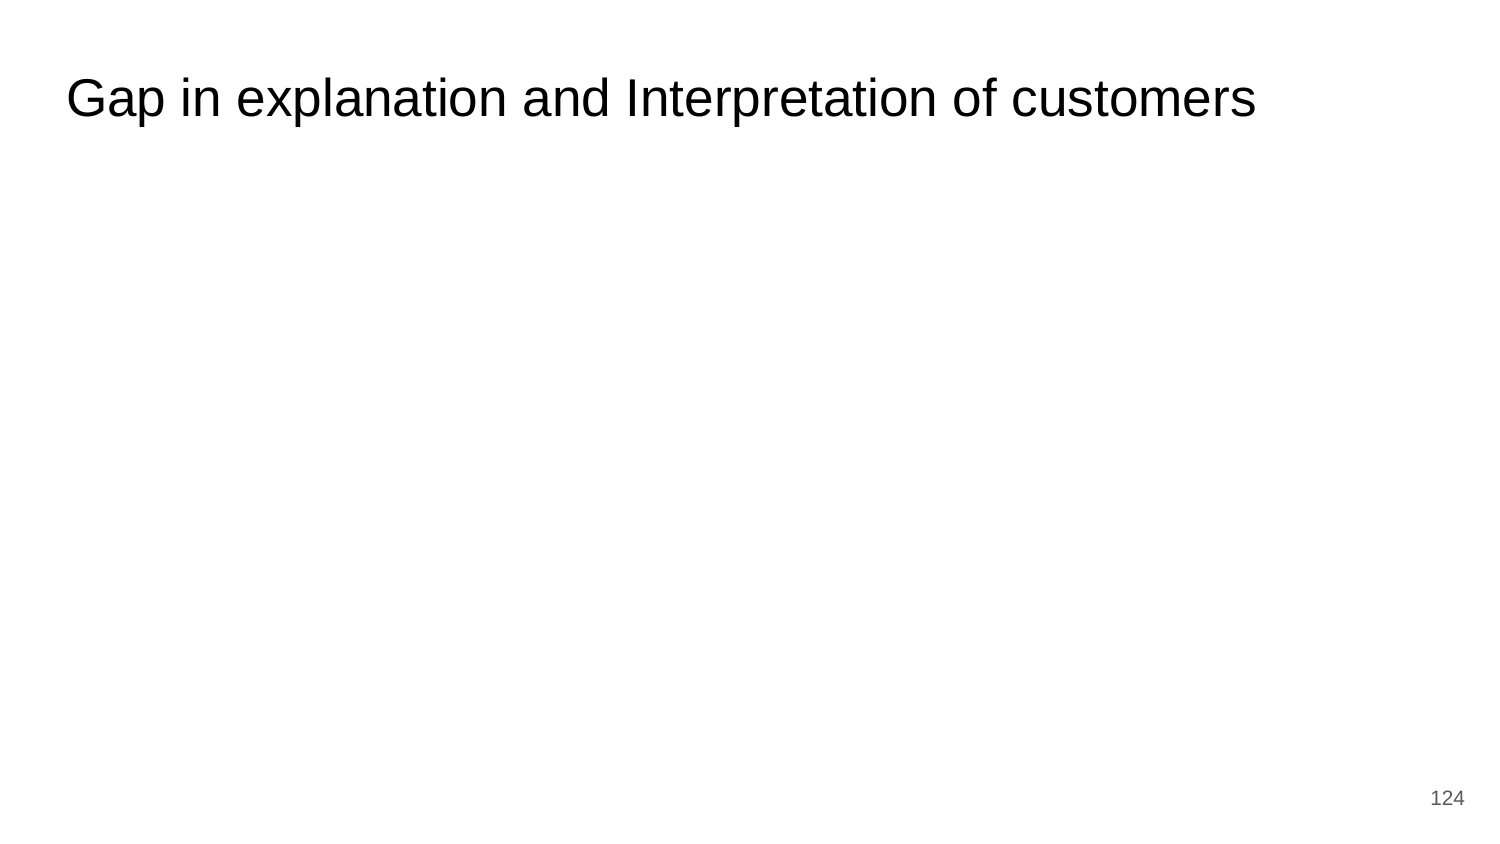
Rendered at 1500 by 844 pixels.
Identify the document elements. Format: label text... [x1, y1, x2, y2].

title Gap in explanation and Interpretation of customers [51, 48, 1449, 142]
slide_number ‹#› [1389, 764, 1480, 830]
